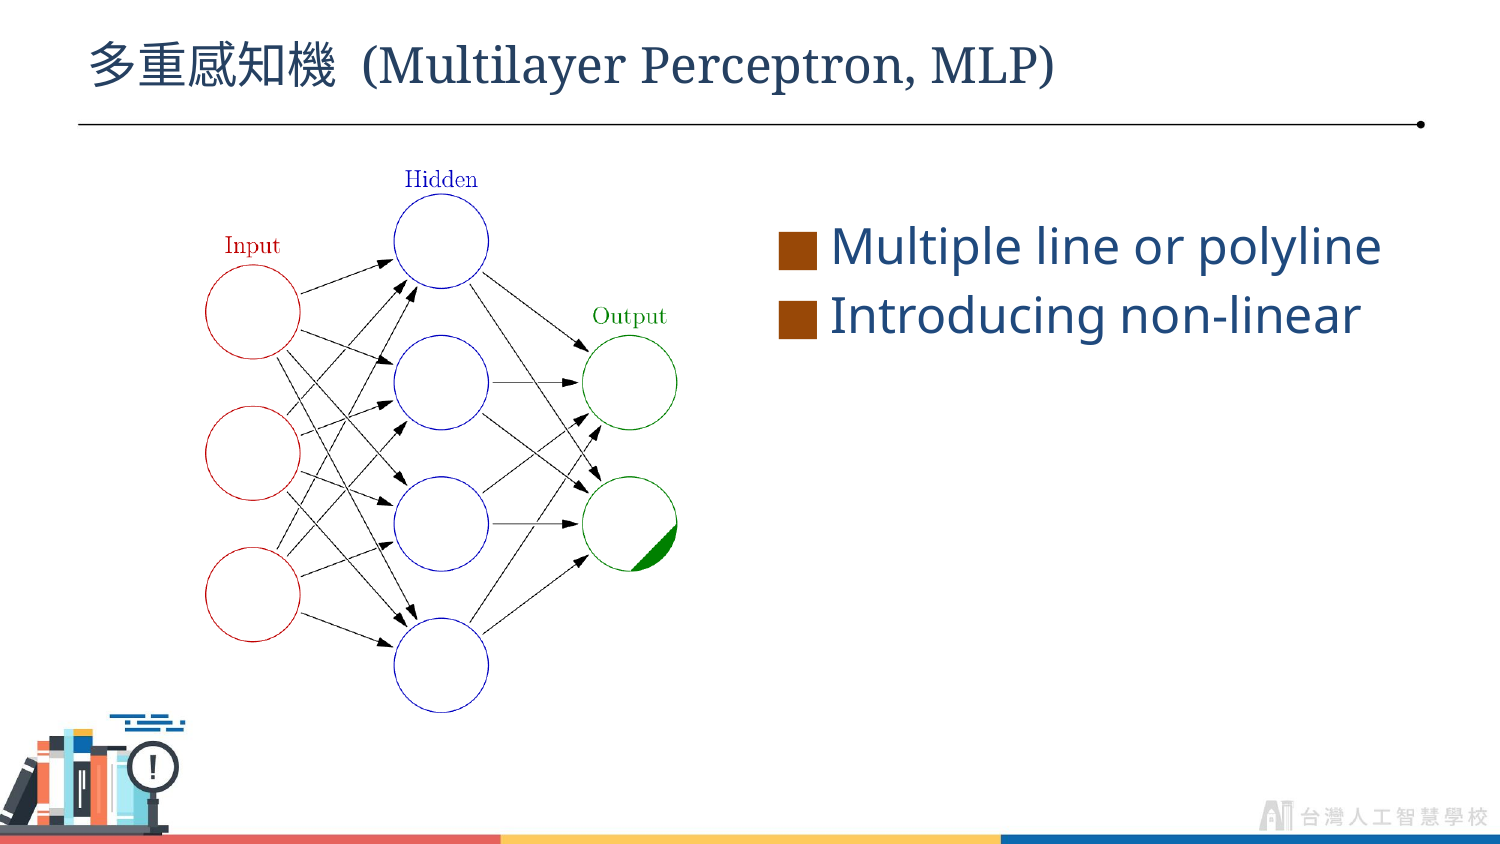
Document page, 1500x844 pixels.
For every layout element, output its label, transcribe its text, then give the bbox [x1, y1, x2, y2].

list Multiple line or polyline Introducing non-linear [740, 190, 1464, 748]
title 多重感知機 (Multilayer Perceptron, MLP) [72, 18, 1409, 117]
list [205, 167, 683, 725]
picture [0, 0, 1500, 844]
